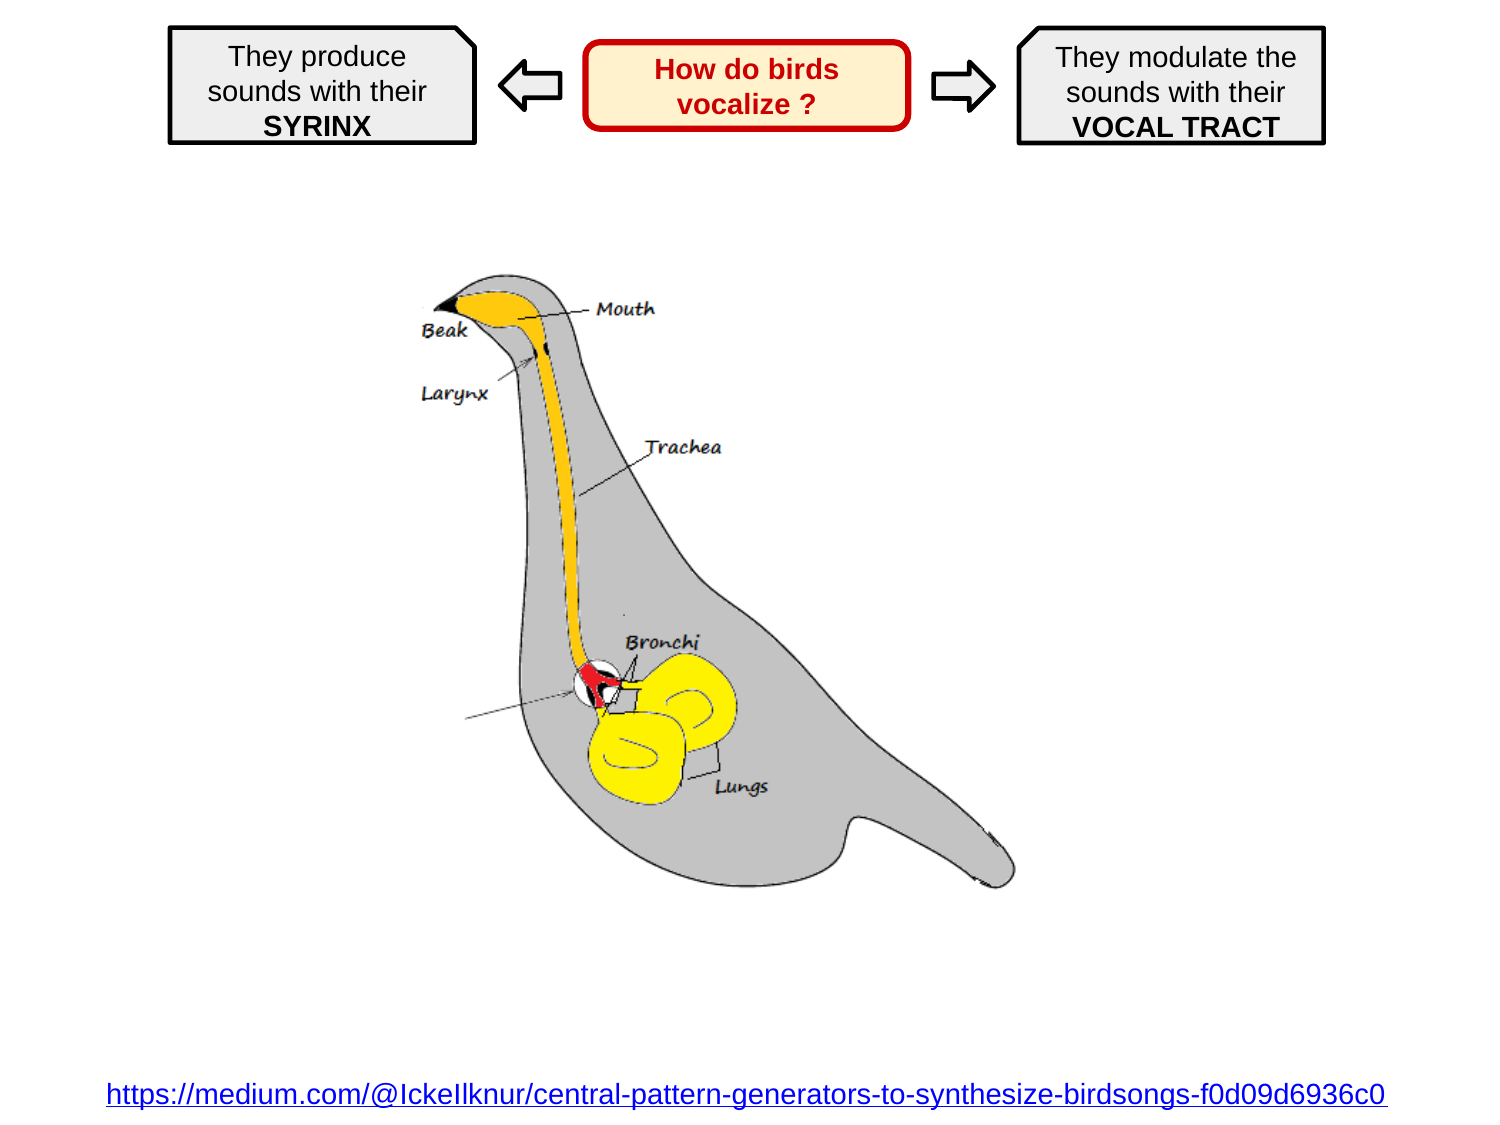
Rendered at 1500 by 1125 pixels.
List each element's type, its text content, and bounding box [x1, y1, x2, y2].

text_box They produce sounds with their SYRINX [169, 27, 475, 143]
text_box https://medium.com/@IckeIlknur/central-pattern-generators-to-synthesize-birdsongs-f0d09d6936c0 [0, 1060, 1497, 1125]
text_box How do birds vocalize ? [585, 42, 909, 129]
text_box [500, 61, 561, 110]
text_box They modulate the sounds with their VOCAL TRACT [1019, 28, 1324, 144]
picture [421, 269, 1020, 901]
text_box [933, 61, 994, 111]
